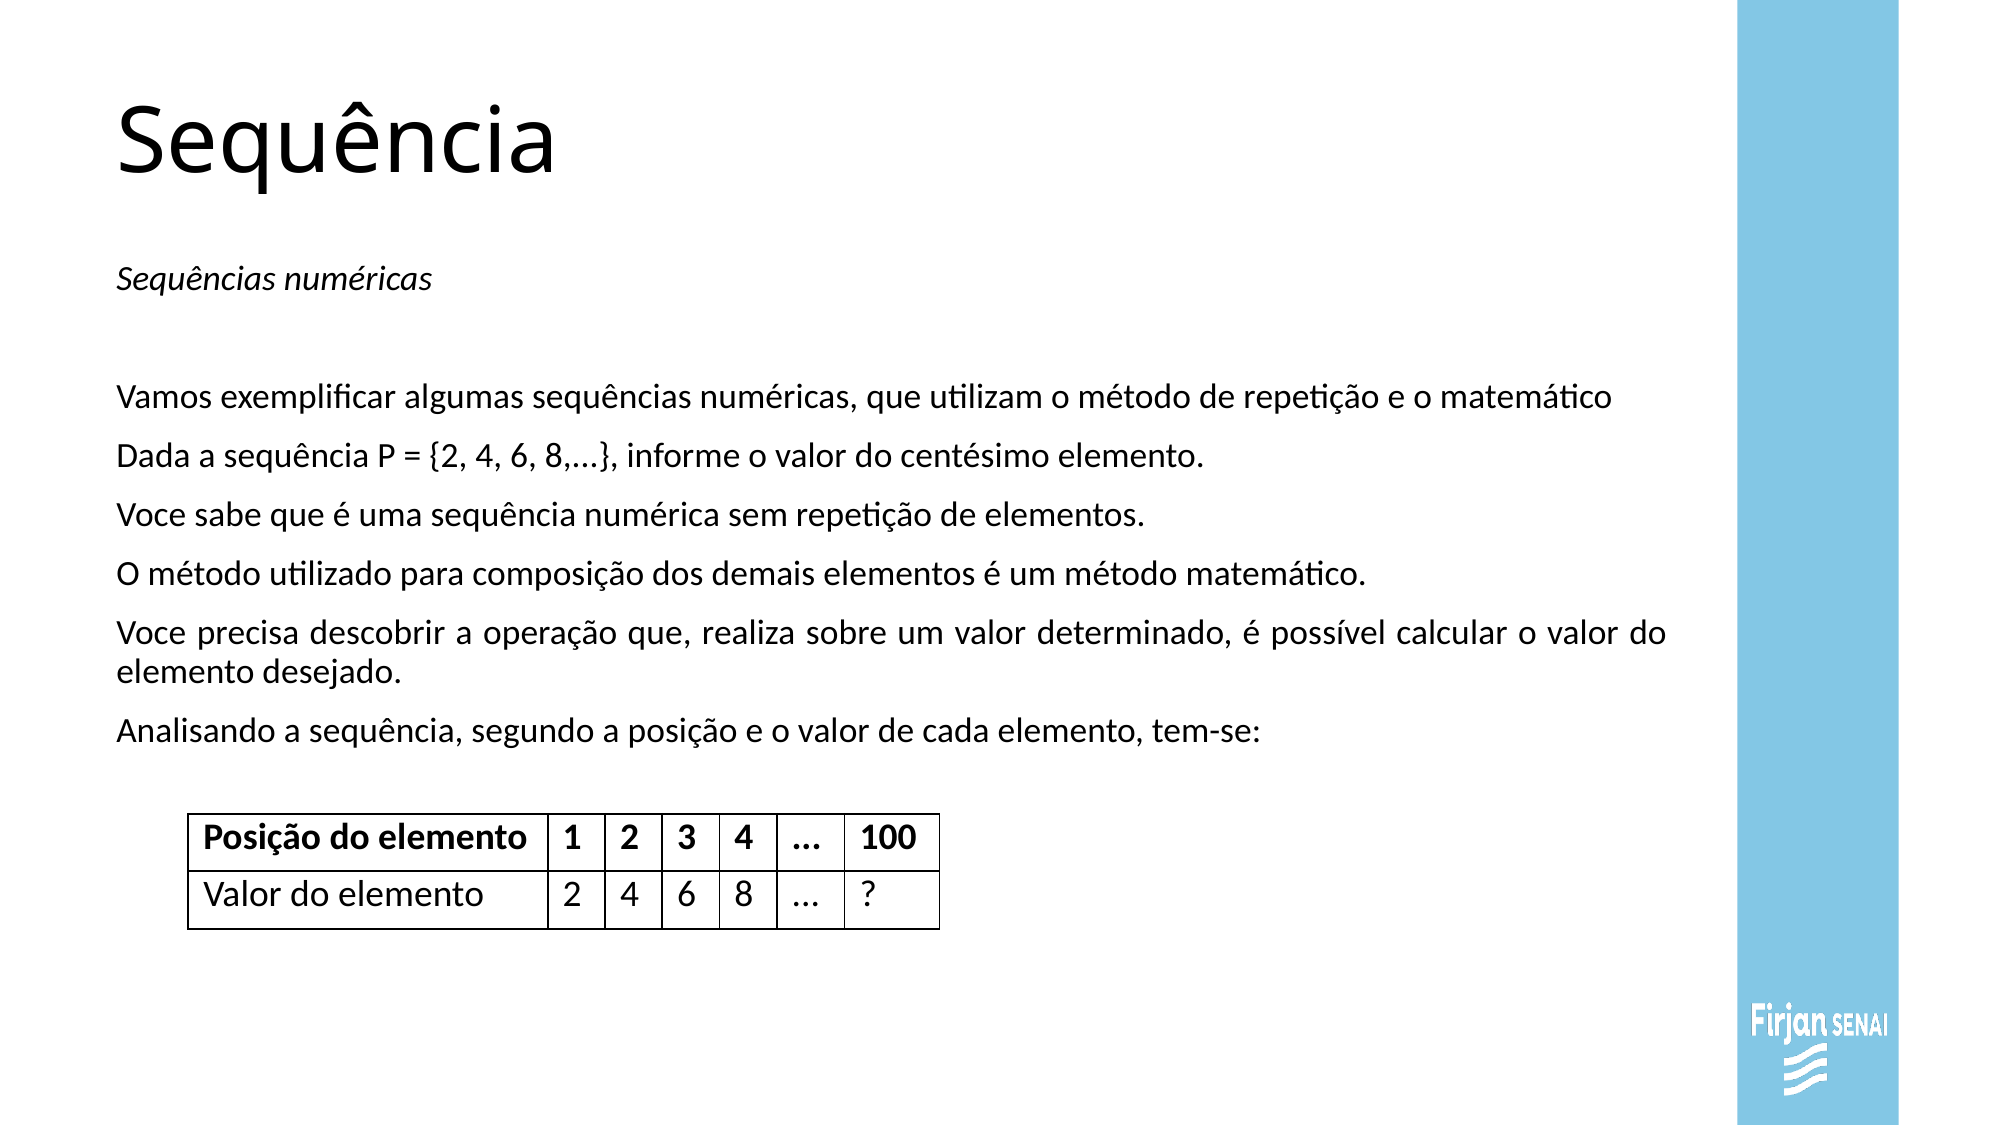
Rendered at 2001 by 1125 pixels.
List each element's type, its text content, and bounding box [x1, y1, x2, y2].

text_box [1736, 0, 1900, 1125]
picture [1747, 999, 1889, 1097]
table_cell 4 [606, 872, 661, 928]
table_cell 6 [663, 872, 719, 928]
table_header Posição do elemento [189, 815, 547, 870]
table_header 1 [549, 815, 604, 870]
table_cell ... [778, 872, 844, 928]
table_header 2 [606, 815, 661, 870]
table_header 3 [663, 815, 719, 870]
table_cell 8 [720, 872, 776, 928]
table_header ... [778, 815, 844, 870]
table_cell 2 [549, 872, 604, 928]
title Sequência [101, 34, 1685, 252]
table_header 4 [720, 815, 776, 870]
table_cell ? [845, 872, 939, 928]
table_cell Valor do elemento [189, 872, 547, 928]
list Sequências numéricas Vamos exemplificar algumas sequências numéricas, que utilizam o método de repetição e o matemático Dada a sequência P = {2, 4, 6, 8,...}, informe o valor do centésimo elemento. Voce sabe que é uma sequência numérica sem repetição de elementos. O método utilizado para composição dos demais elementos é um método matemático. Voce precisa descobrir a operação que, realiza sobre um valor determinado, é possível calcular o valor do elemento desejado. Analisando a sequência, segundo a posição e o valor de cada elemento, tem-se: [101, 252, 1685, 966]
table_header 100 [845, 815, 939, 870]
